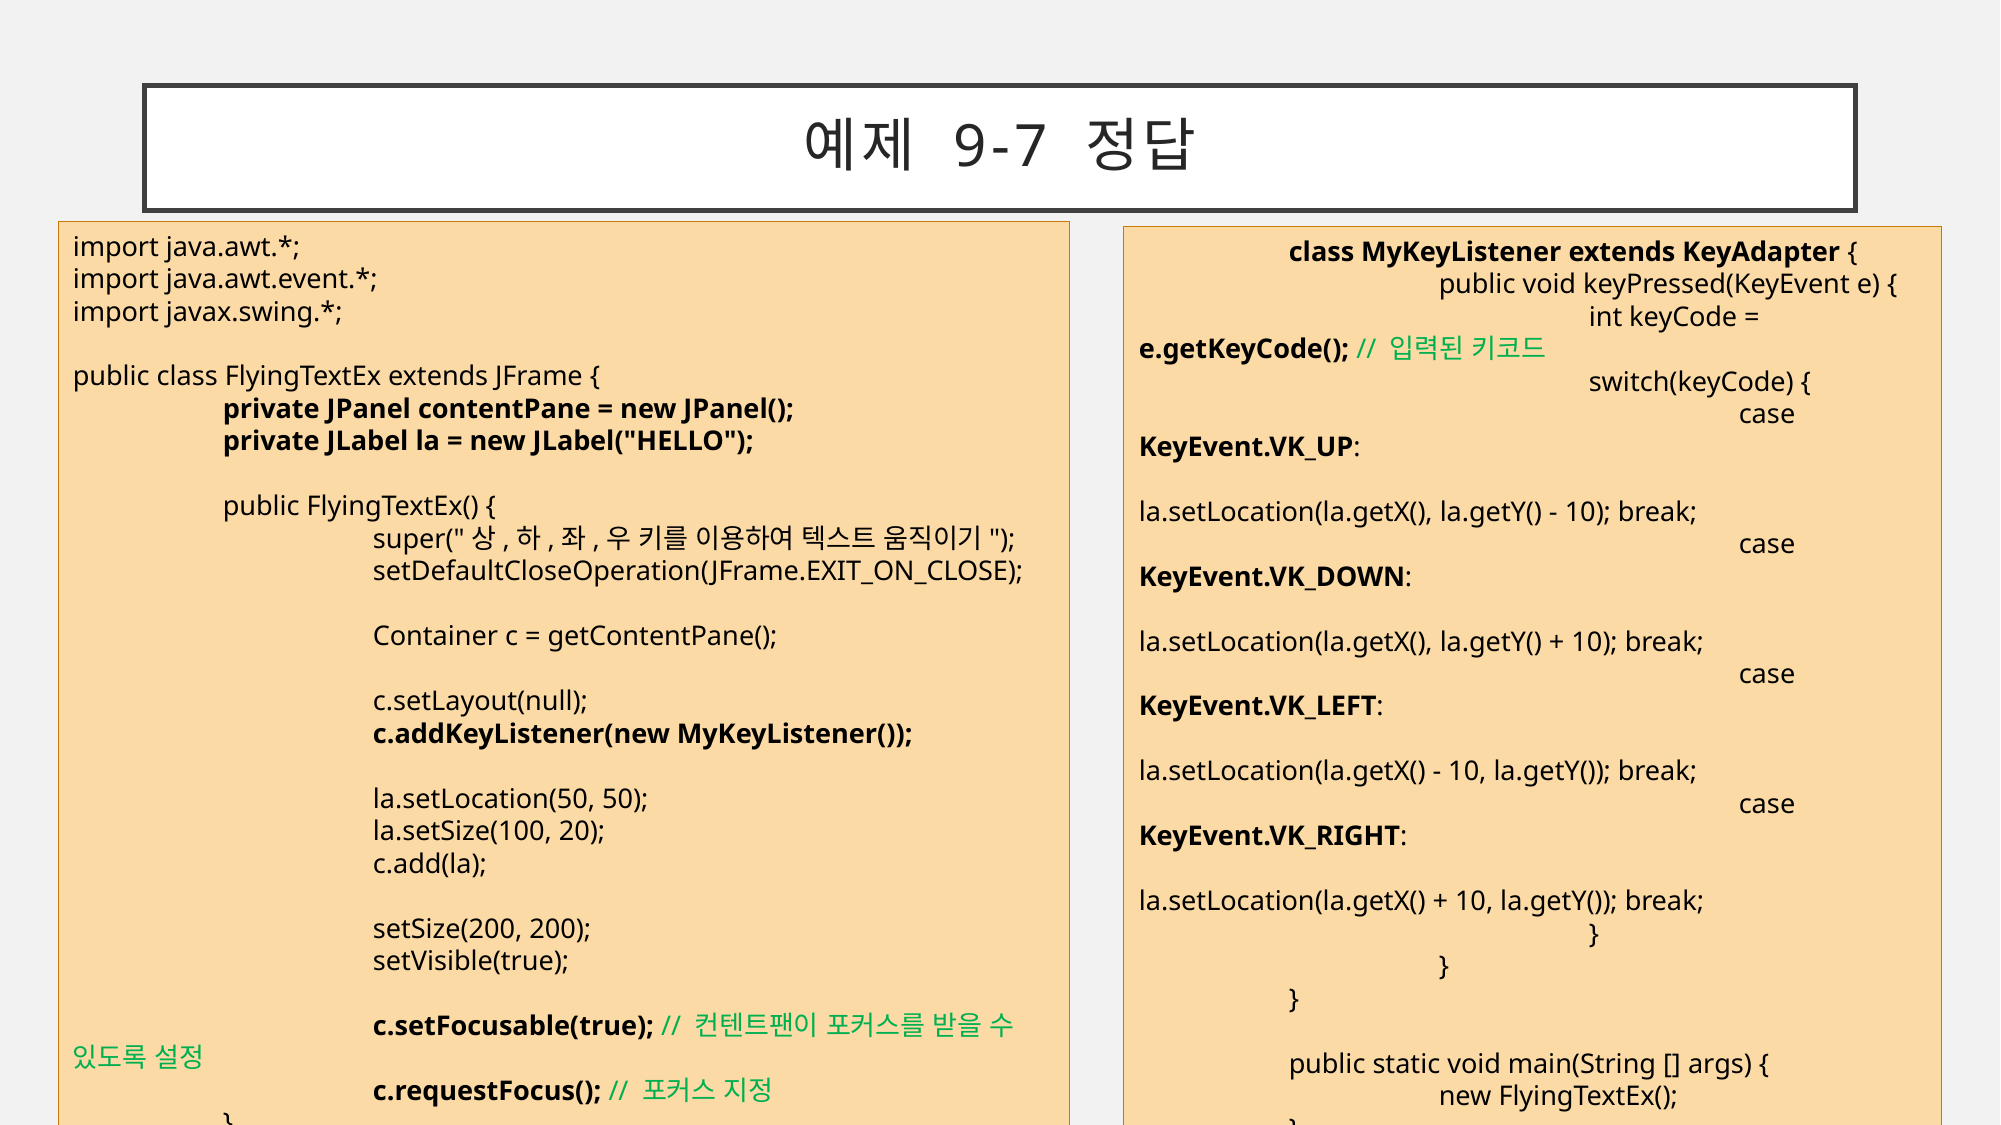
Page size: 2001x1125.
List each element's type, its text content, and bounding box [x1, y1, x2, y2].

text_box import java.awt.*; import java.awt.event.*; import javax.swing.*; public class FlyingTextEx extends JFrame { private JPanel contentPane = new JPanel(); private JLabel la = new JLabel("HELLO"); public FlyingTextEx() { super("상,하,좌,우 키를 이용하여 텍스트 움직이기"); setDefaultCloseOperation(JFrame.EXIT_ON_CLOSE); Container c = getContentPane(); c.setLayout(null); c.addKeyListener(new MyKeyListener()); la.setLocation(50, 50); la.setSize(100, 20); c.add(la); setSize(200, 200); setVisible(true); c.setFocusable(true); // 컨텐트팬이 포커스를 받을 수 있도록 설정 c.requestFocus(); // 포커스 지정 } [58, 221, 1070, 1125]
title 예제 9-7 정답 [142, 83, 1858, 213]
text_box class MyKeyListener extends KeyAdapter { public void keyPressed(KeyEvent e) { int keyCode = e.getKeyCode(); // 입력된 키코드 switch(keyCode) { case KeyEvent.VK_UP: la.setLocation(la.getX(), la.getY() - 10); break; case KeyEvent.VK_DOWN: la.setLocation(la.getX(), la.getY() + 10); break; case KeyEvent.VK_LEFT: la.setLocation(la.getX() - 10, la.getY()); break; case KeyEvent.VK_RIGHT: la.setLocation(la.getX() + 10, la.getY()); break; } } } public static void main(String [] args) { new FlyingTextEx(); } } [1123, 226, 1942, 1125]
